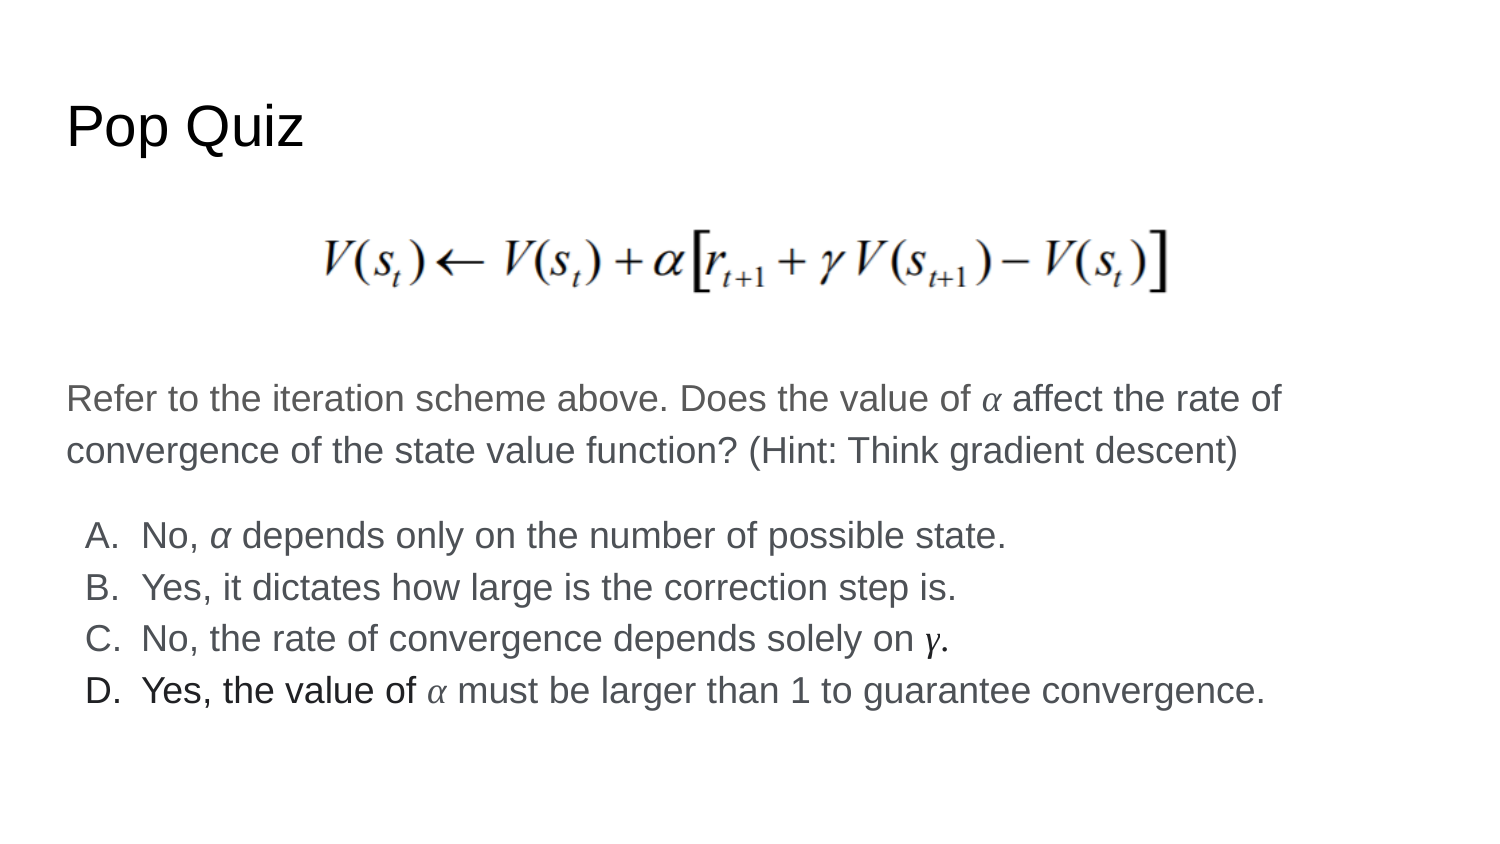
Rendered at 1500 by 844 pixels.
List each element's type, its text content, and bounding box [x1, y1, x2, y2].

picture [300, 215, 1200, 311]
list Refer to the iteration scheme above. Does the value of α affect the rate of convergence of the state value function? (Hint: Think gradient descent) No, α depends only on the number of possible state. Yes, it dictates how large is the correction step is. No, the rate of convergence depends solely on γ. Yes, the value of α must be larger than 1 to guarantee convergence. [51, 189, 1449, 750]
title Pop Quiz [51, 72, 1449, 167]
